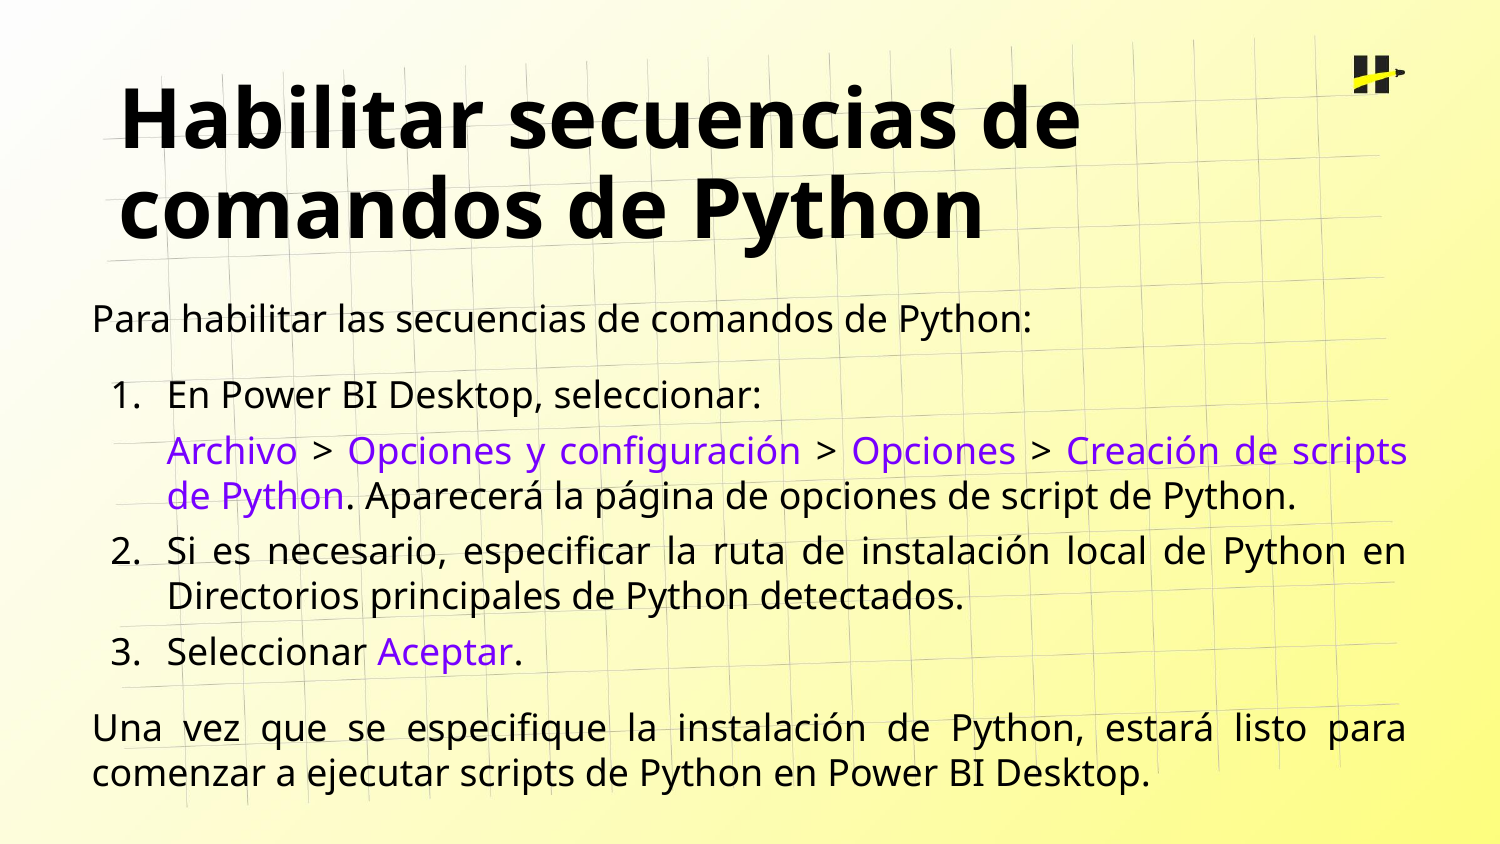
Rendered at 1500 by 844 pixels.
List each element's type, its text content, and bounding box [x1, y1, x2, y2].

text_box Habilitar secuencias de comandos de Python [103, 61, 1299, 272]
text_box Para habilitar las secuencias de comandos de Python: En Power BI Desktop, seleccionar: Archivo > Opciones y configuración > Opciones > Creación de scripts de Python. Aparecerá la página de opciones de script de Python. Si es necesario, especificar la ruta de instalación local de Python en Directorios principales de Python detectados. Seleccionar Aceptar. Una vez que se especifique la instalación de Python, estará listo para comenzar a ejecutar scripts de Python en Power BI Desktop. [76, 280, 1424, 832]
picture [0, 0, 1500, 844]
